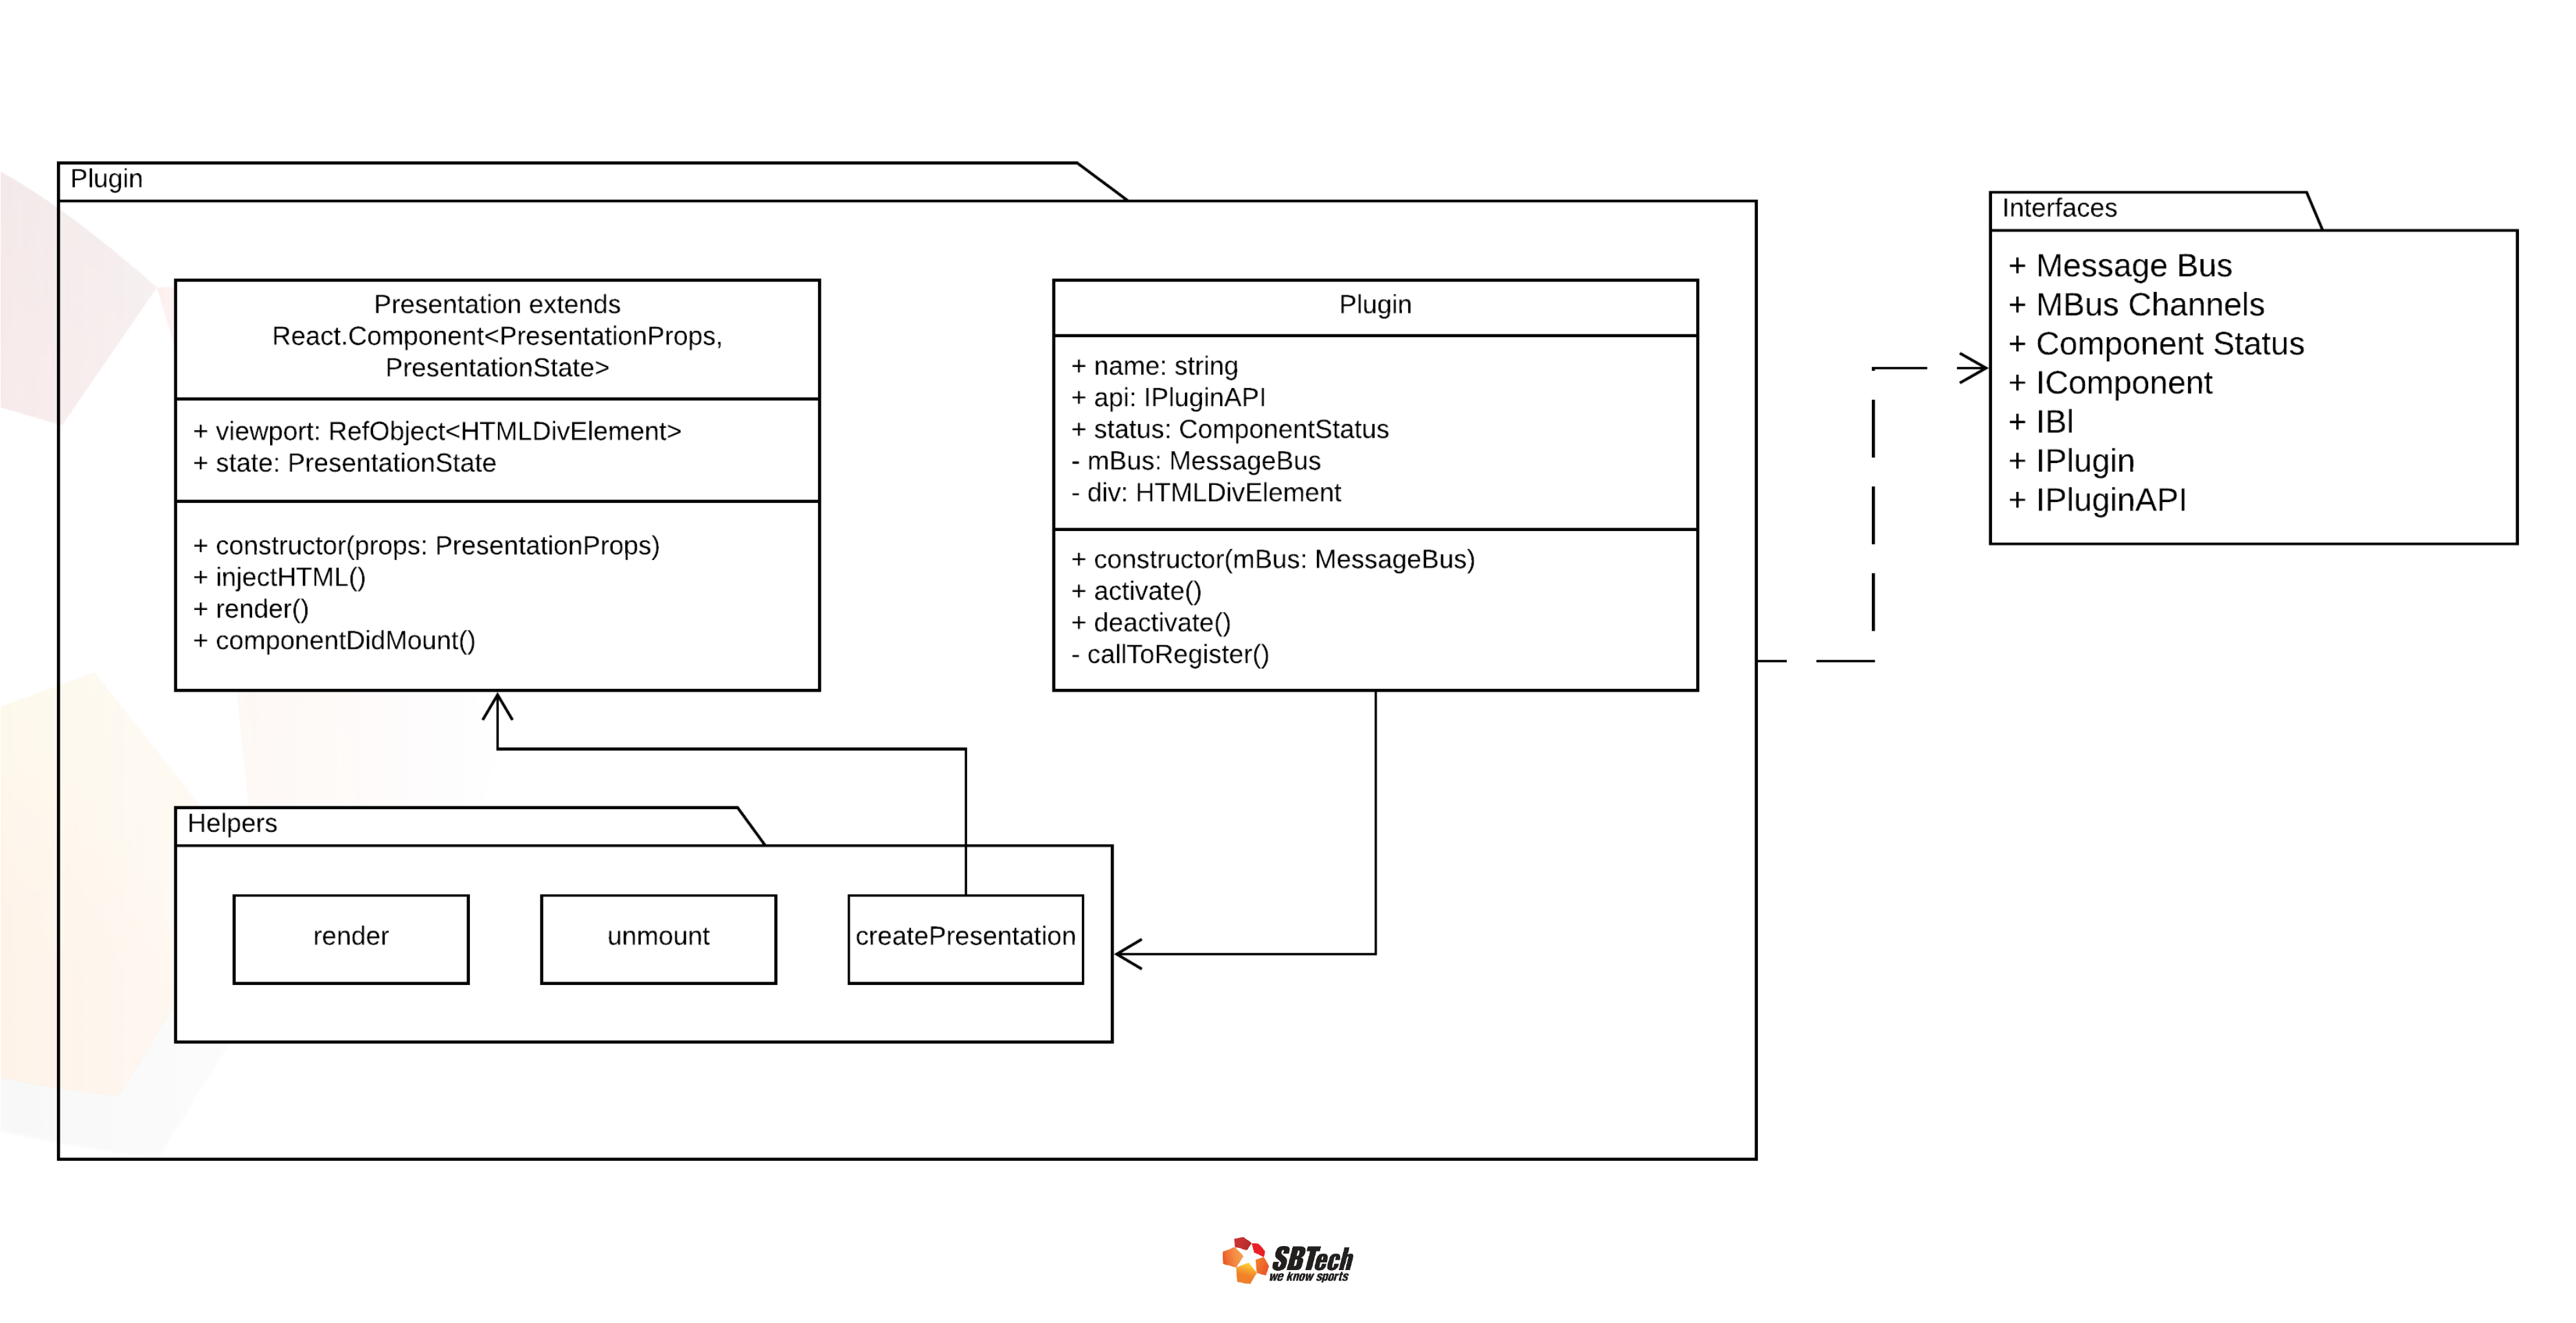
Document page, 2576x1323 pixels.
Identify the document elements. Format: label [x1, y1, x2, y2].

picture [0, 104, 2576, 1218]
picture [1223, 1237, 1353, 1284]
